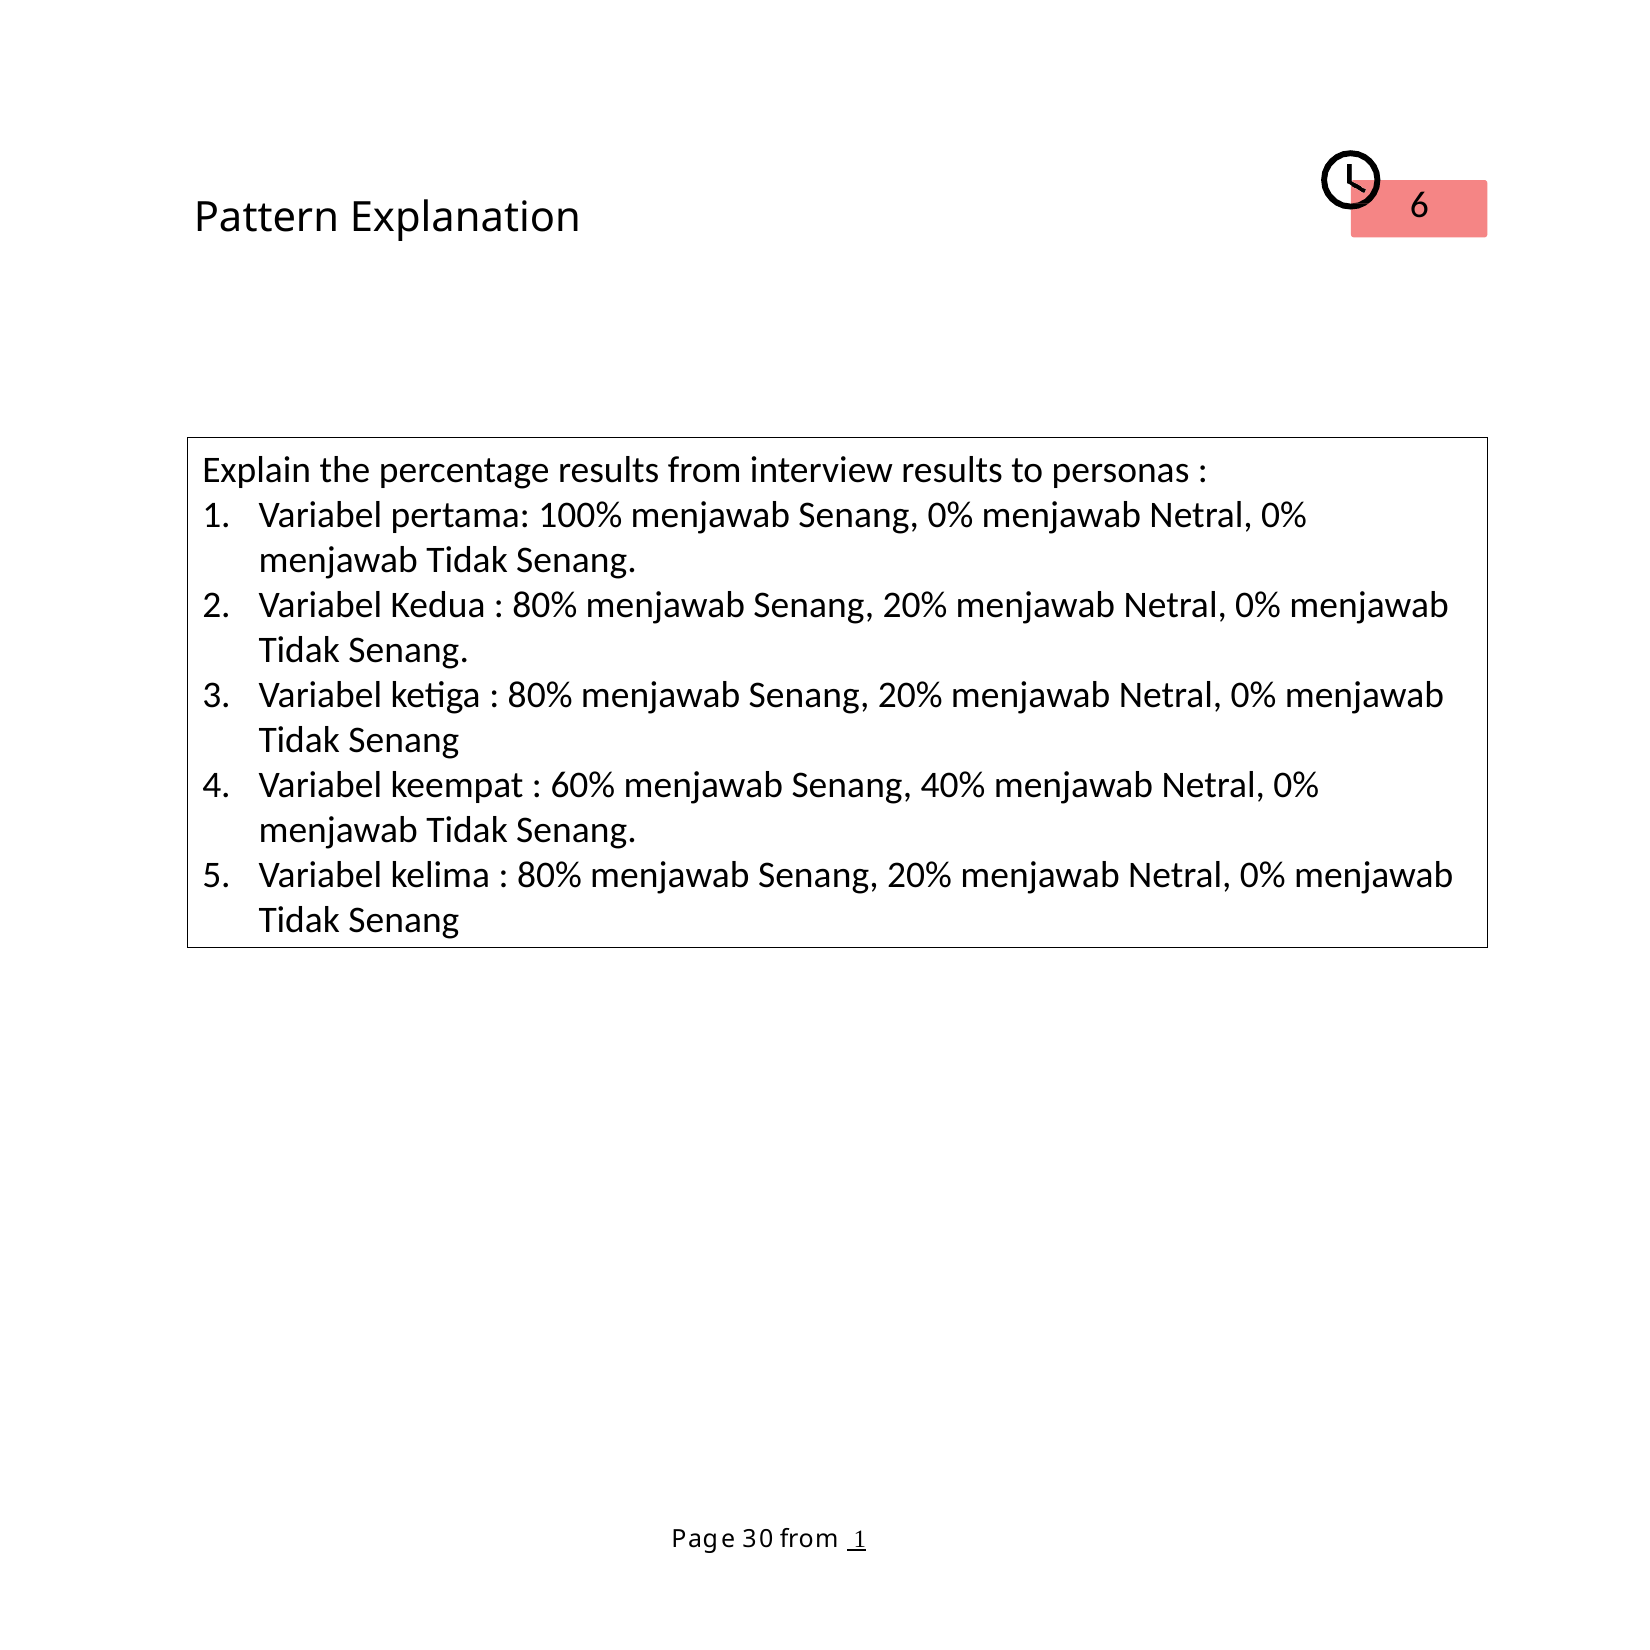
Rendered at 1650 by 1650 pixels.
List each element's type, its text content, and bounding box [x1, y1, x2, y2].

title Pattern Explanation [191, 186, 809, 437]
text_box Explain the percentage results from interview results to personas : Variabel pertama: 100% menjawab Senang, 0% menjawab Netral, 0% menjawab Tidak Senang. Variabel Kedua : 80% menjawab Senang, 20% menjawab Netral, 0% menjawab Tidak Senang. Variabel ketiga : 80% menjawab Senang, 20% menjawab Netral, 0% menjawab Tidak Senang Variabel keempat : 60% menjawab Senang, 40% menjawab Netral, 0% menjawab Tidak Senang. Variabel kelima : 80% menjawab Senang, 20% menjawab Netral, 0% menjawab Tidak Senang [187, 437, 1488, 948]
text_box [1320, 149, 1488, 238]
slide_number Page 30 from 1 [669, 1527, 881, 1558]
